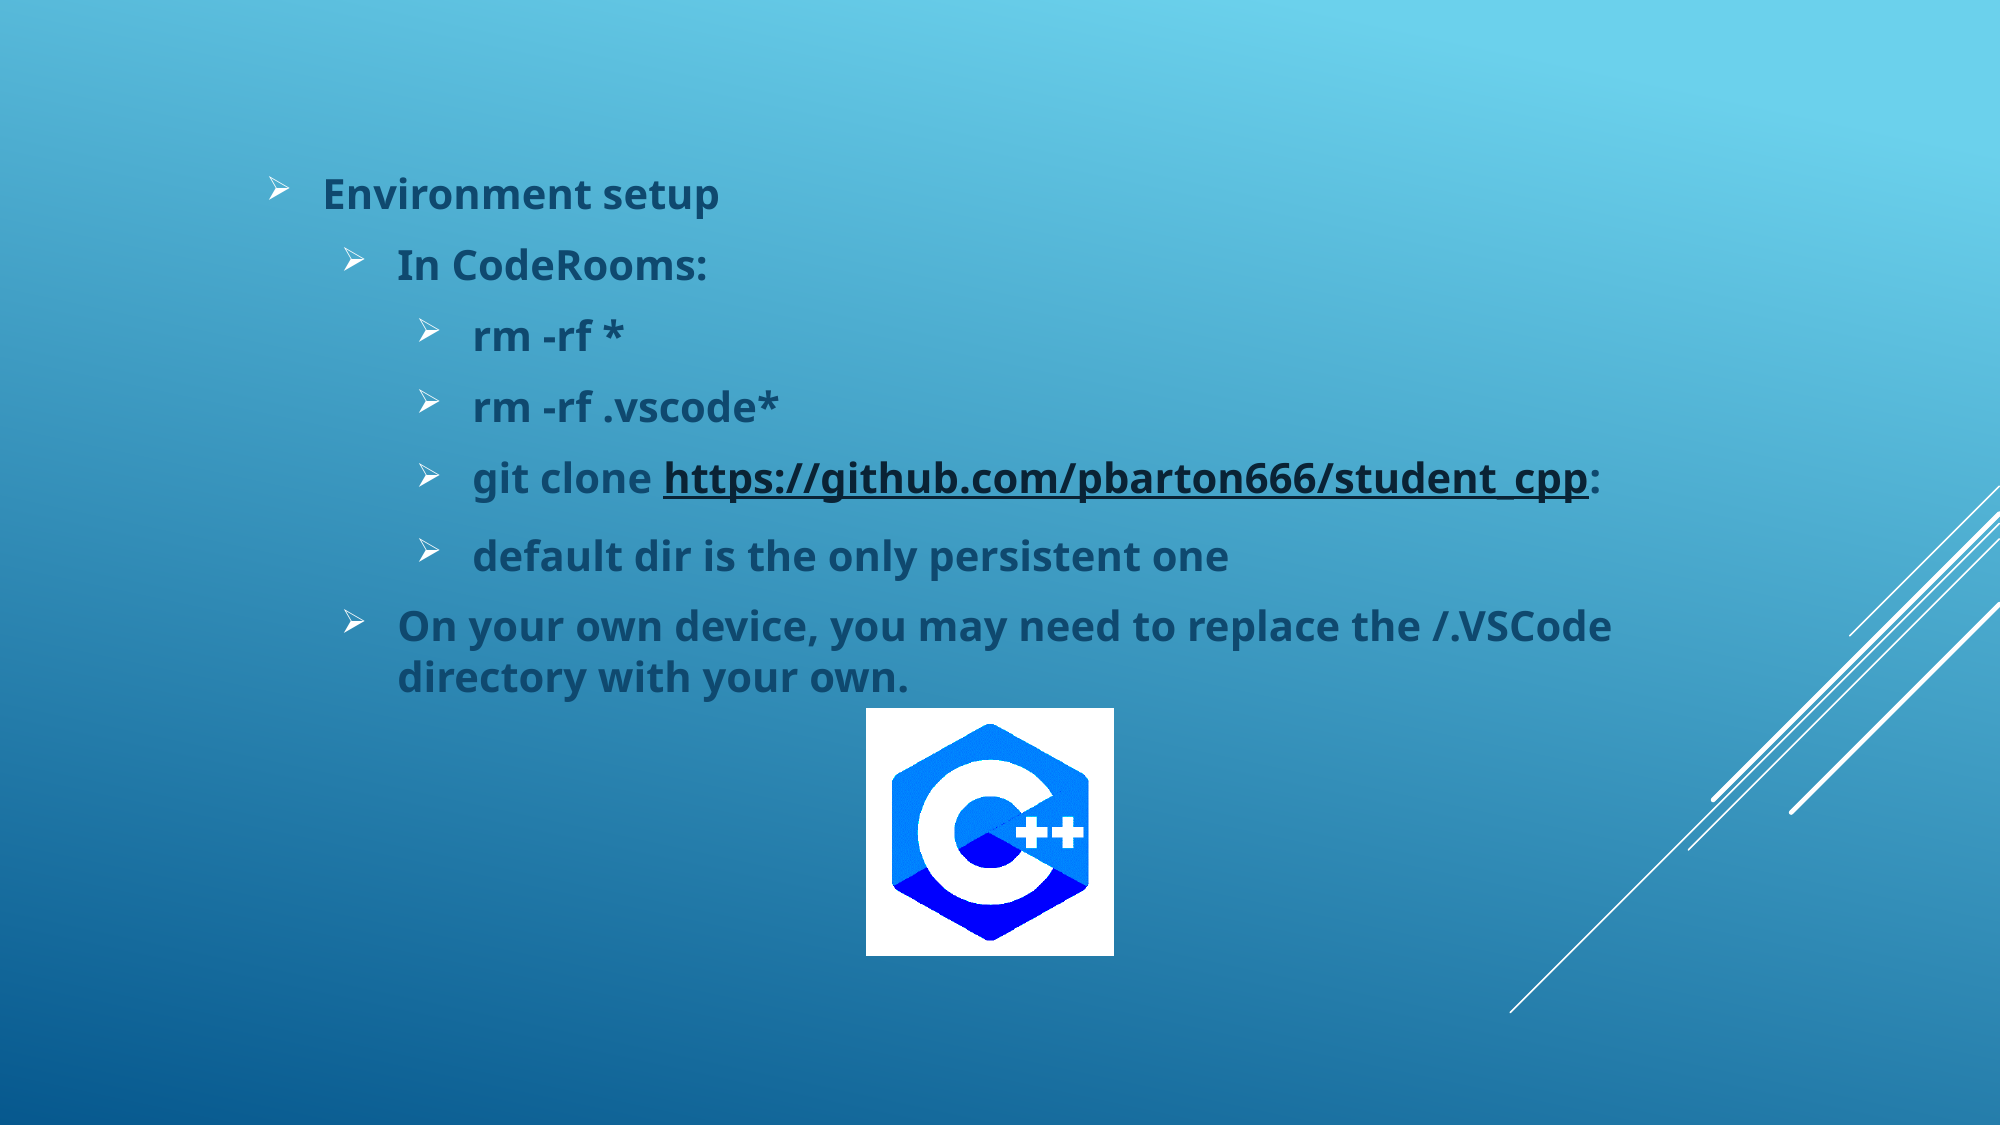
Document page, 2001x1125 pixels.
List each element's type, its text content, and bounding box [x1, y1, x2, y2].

text_box Environment setup In CodeRooms: rm -rf * rm -rf .vscode* git clone https://github.com/pbarton666/student_cpp: default dir is the only persistent one On your own device, you may need to replace the /.VSCode directory with your own. [138, 39, 1796, 900]
picture [866, 708, 1114, 956]
